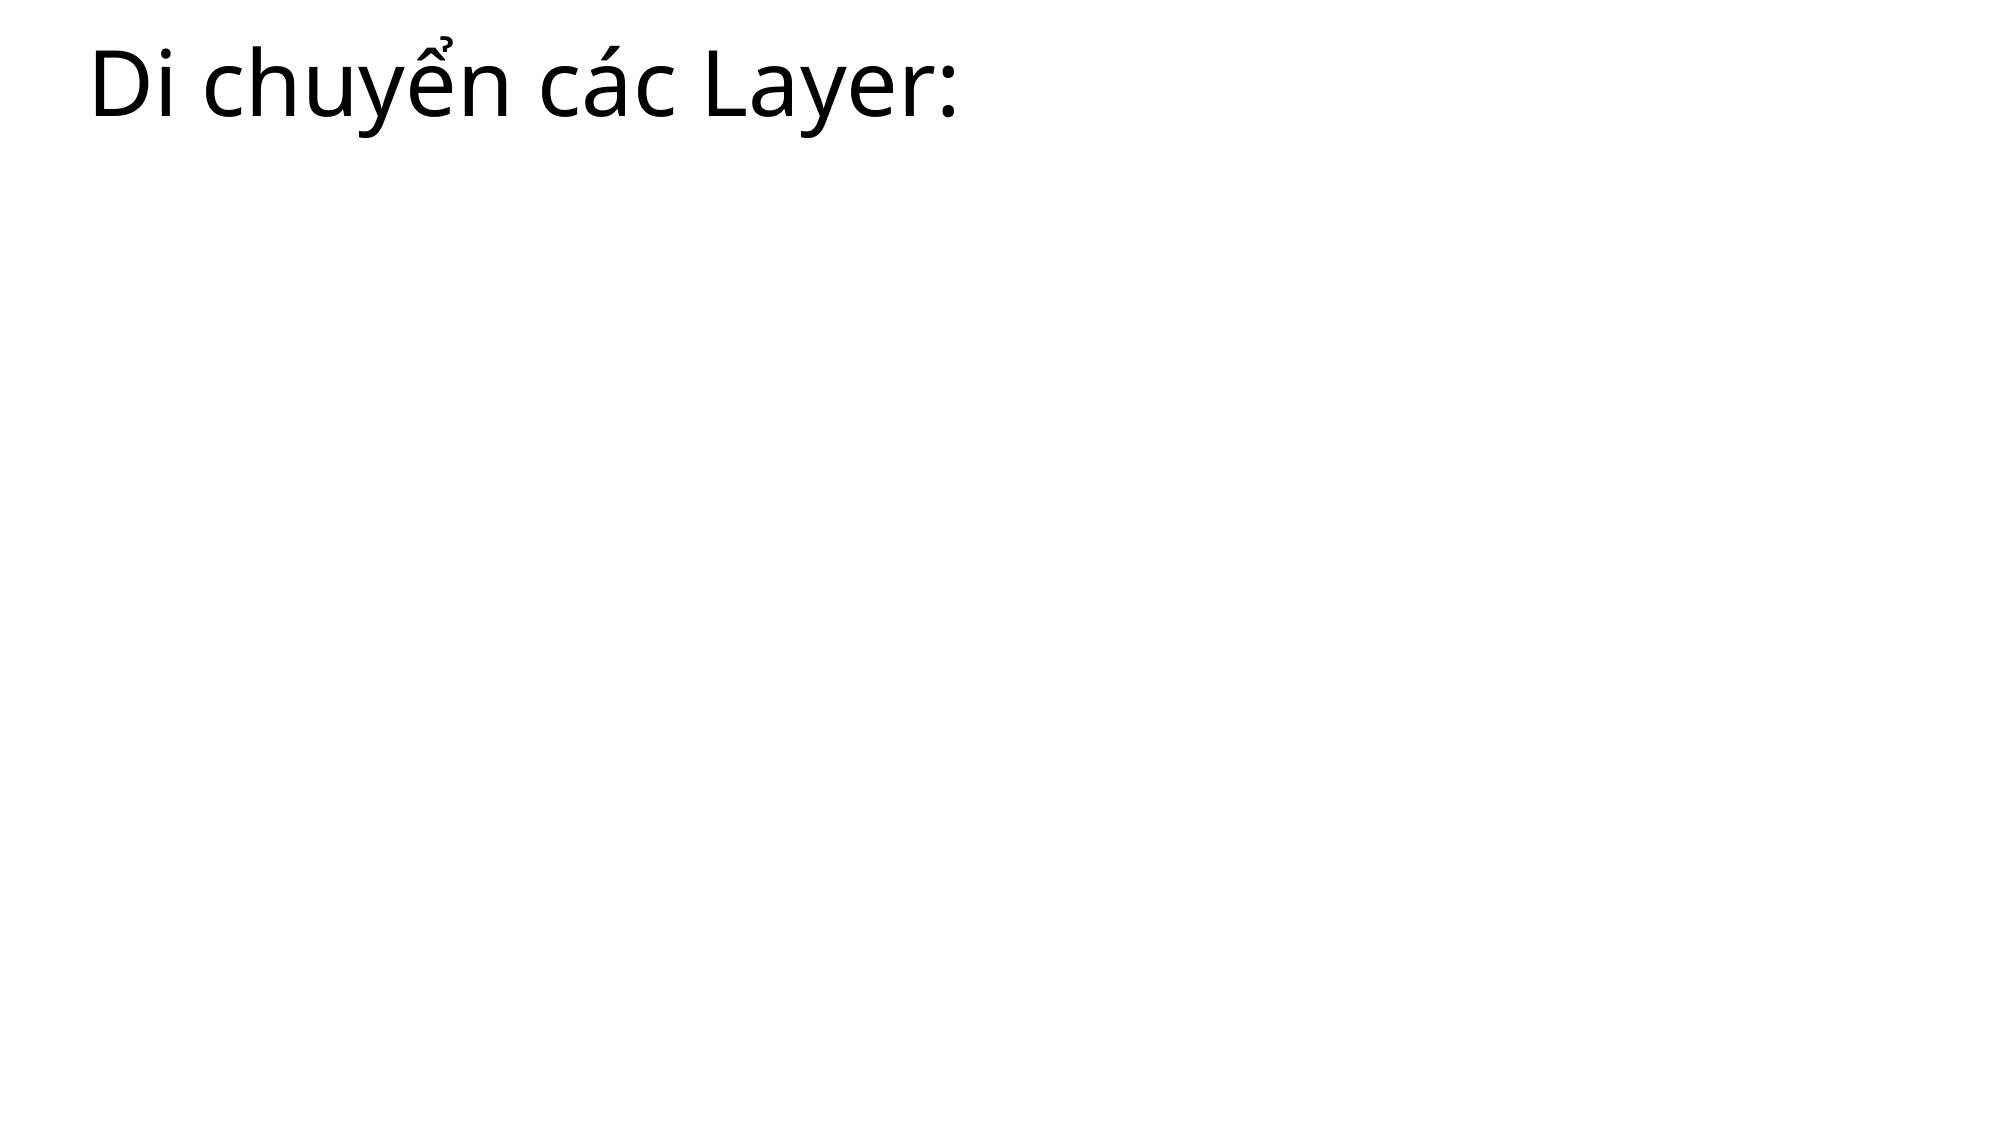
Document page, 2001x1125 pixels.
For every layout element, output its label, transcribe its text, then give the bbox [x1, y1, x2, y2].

title Di chuyển các Layer: [71, 19, 1797, 155]
